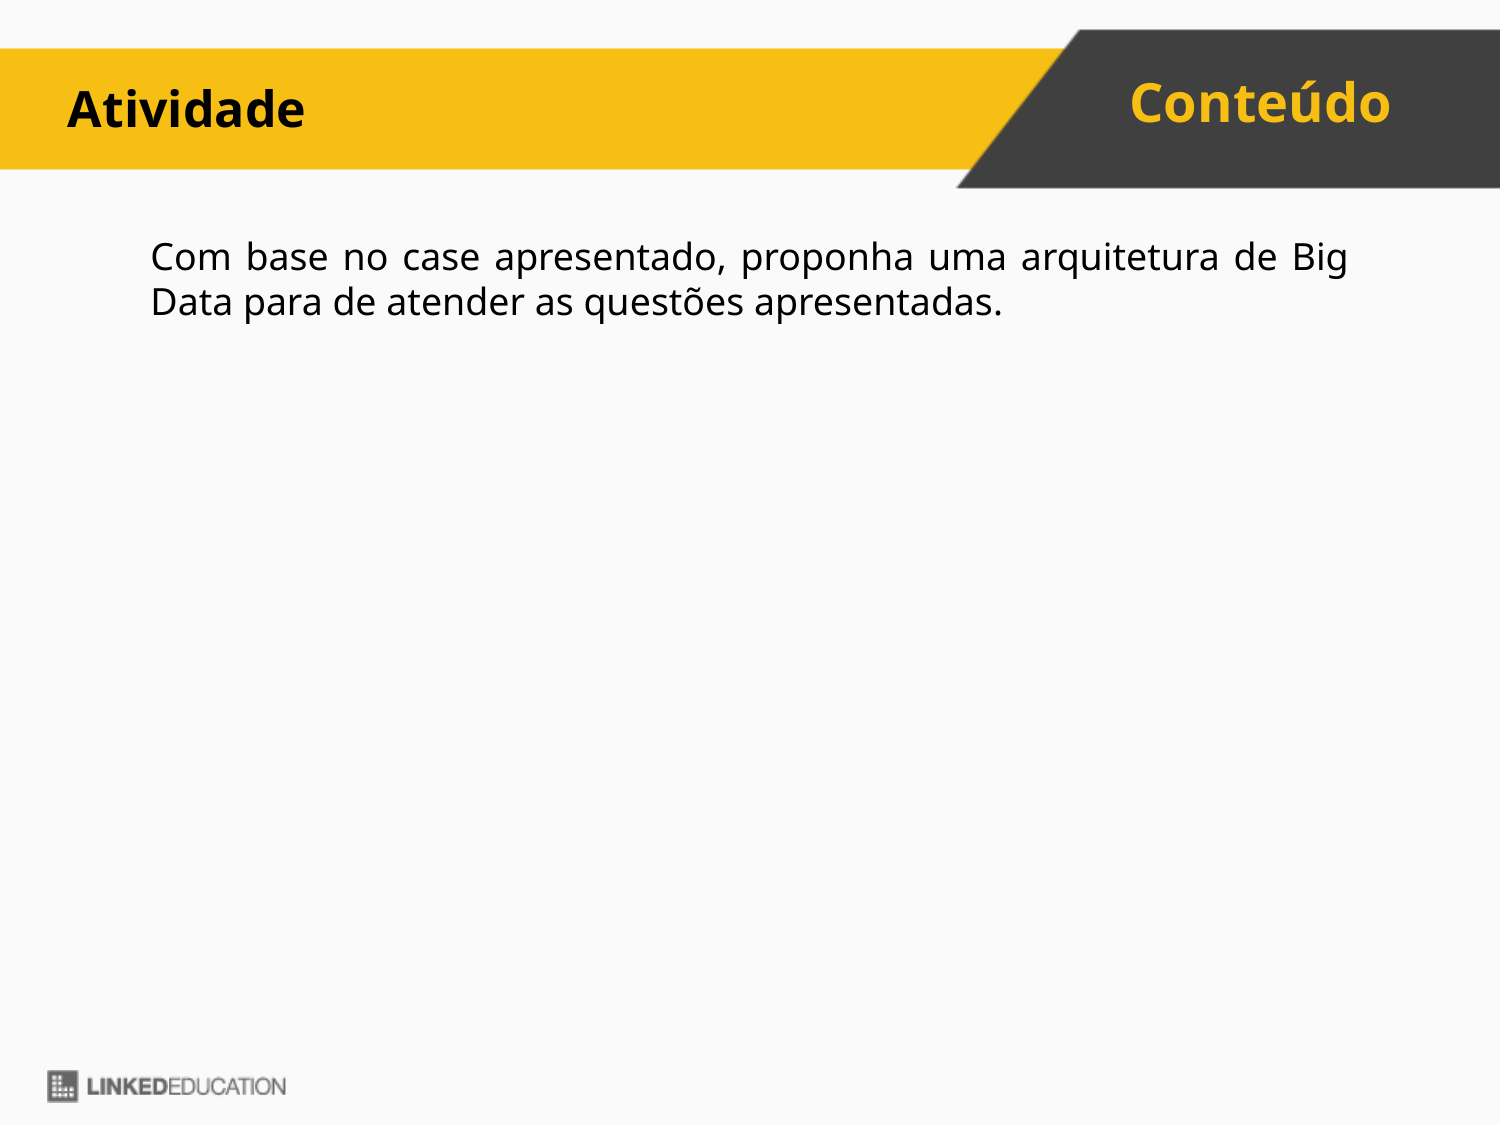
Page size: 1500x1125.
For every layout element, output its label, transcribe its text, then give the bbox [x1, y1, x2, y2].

text_box Atividade [53, 69, 1030, 145]
picture [0, 0, 1500, 1125]
text_box Com base no case apresentado, proponha uma arquitetura de Big Data para de atender as questões apresentadas. [135, 225, 1365, 331]
